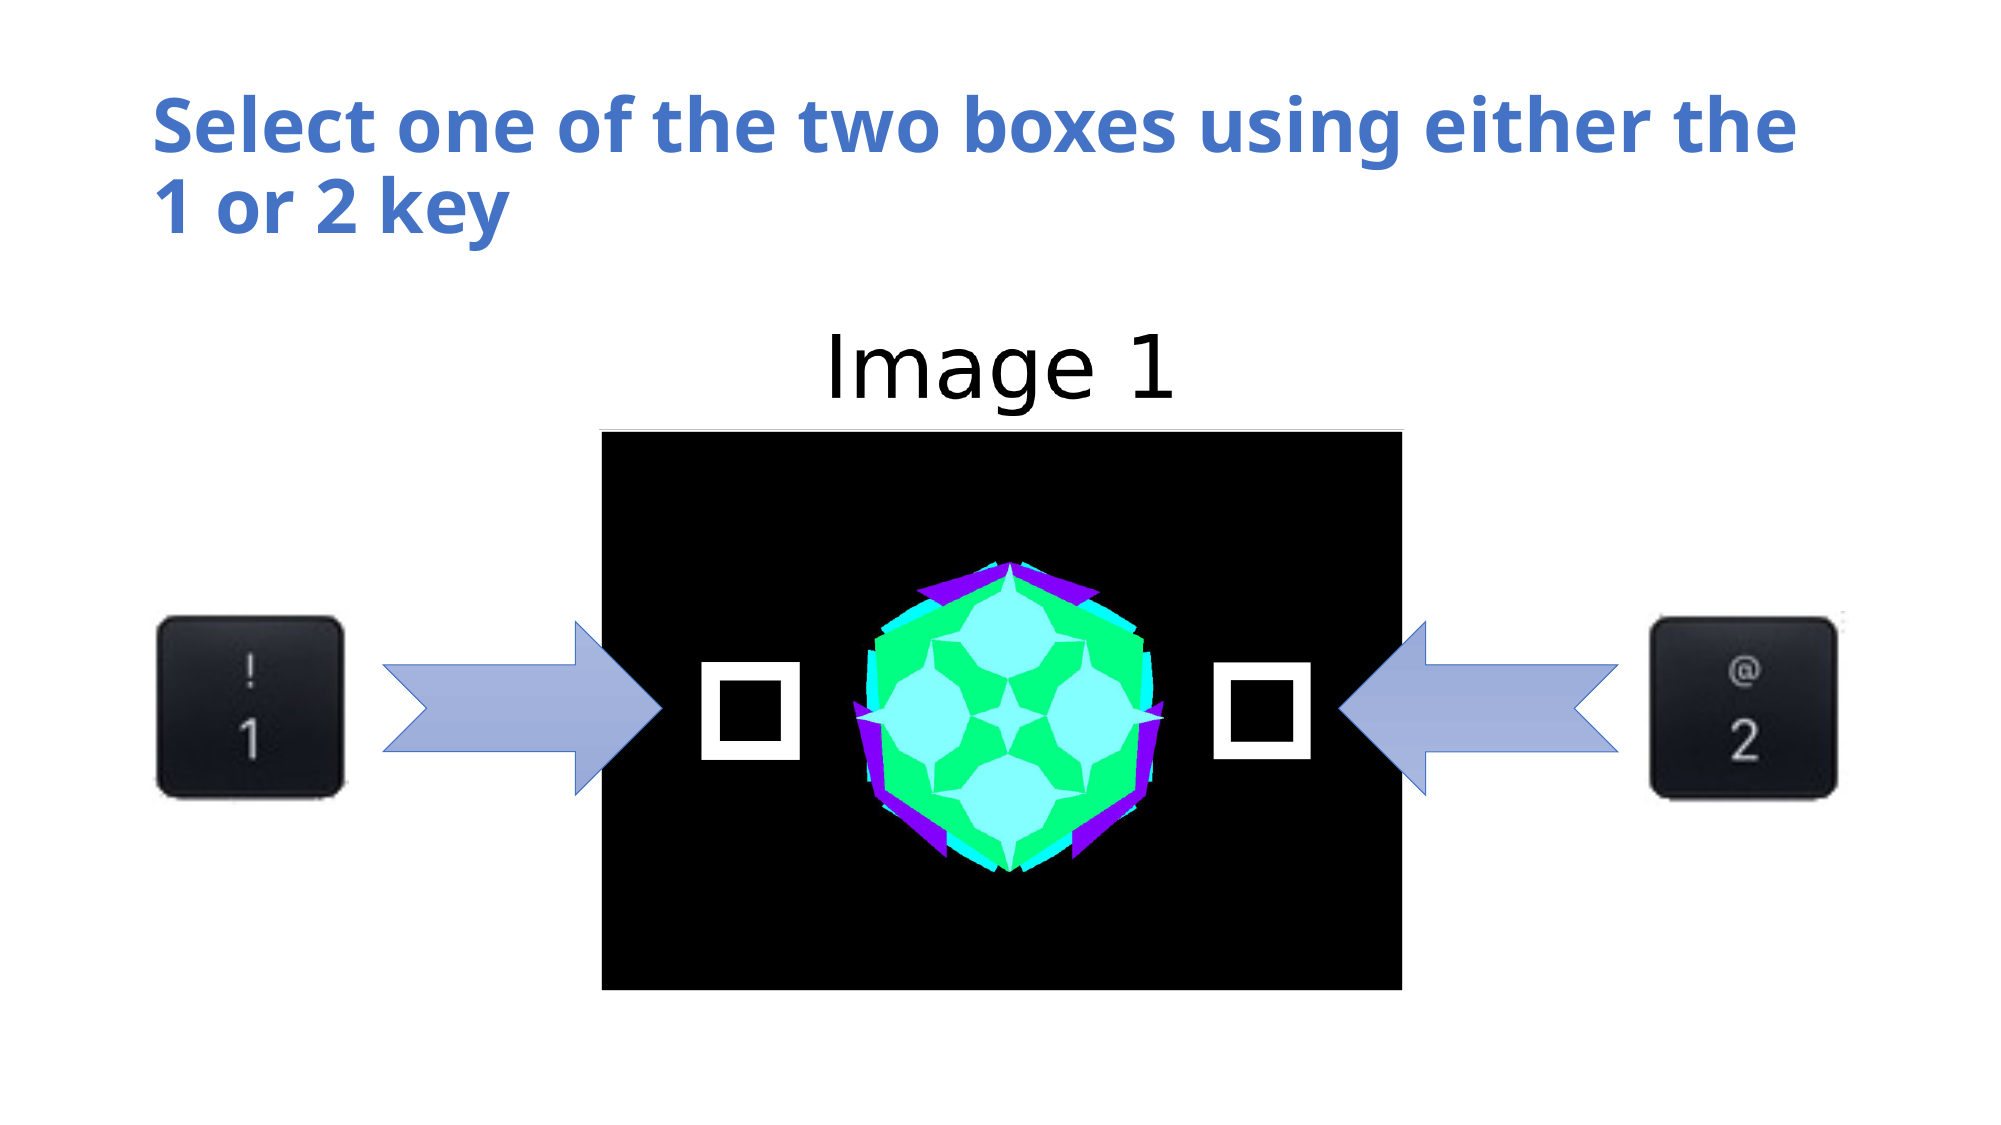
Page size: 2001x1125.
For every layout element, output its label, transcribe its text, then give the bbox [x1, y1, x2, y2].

title Select one of the two boxes using either the 1 or 2 key [137, 59, 1863, 278]
picture [151, 610, 349, 805]
picture [1644, 611, 1849, 806]
picture [599, 334, 1404, 992]
text_box [1404, 620, 1619, 797]
text_box [381, 620, 599, 797]
